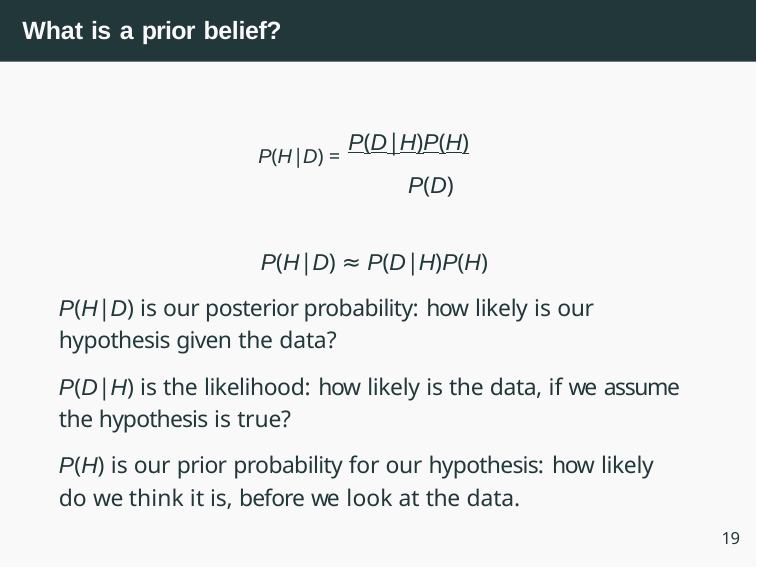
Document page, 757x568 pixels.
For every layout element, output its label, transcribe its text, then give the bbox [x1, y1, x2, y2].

title What is a prior belief? [15, 12, 584, 110]
text_box P(H|D) = P(D|H)P(H) P(D) P(H|D) ≈ P(D|H)P(H) P(H|D) is our posterior probability: how likely is our hypothesis given the data? P(D|H) is the likelihood: how likely is the data, if we assume the hypothesis is true? P(H) is our prior probability for our hypothesis: how likely do we think it is, before we look at the data. [54, 110, 687, 511]
slide_number 19 [715, 523, 748, 568]
